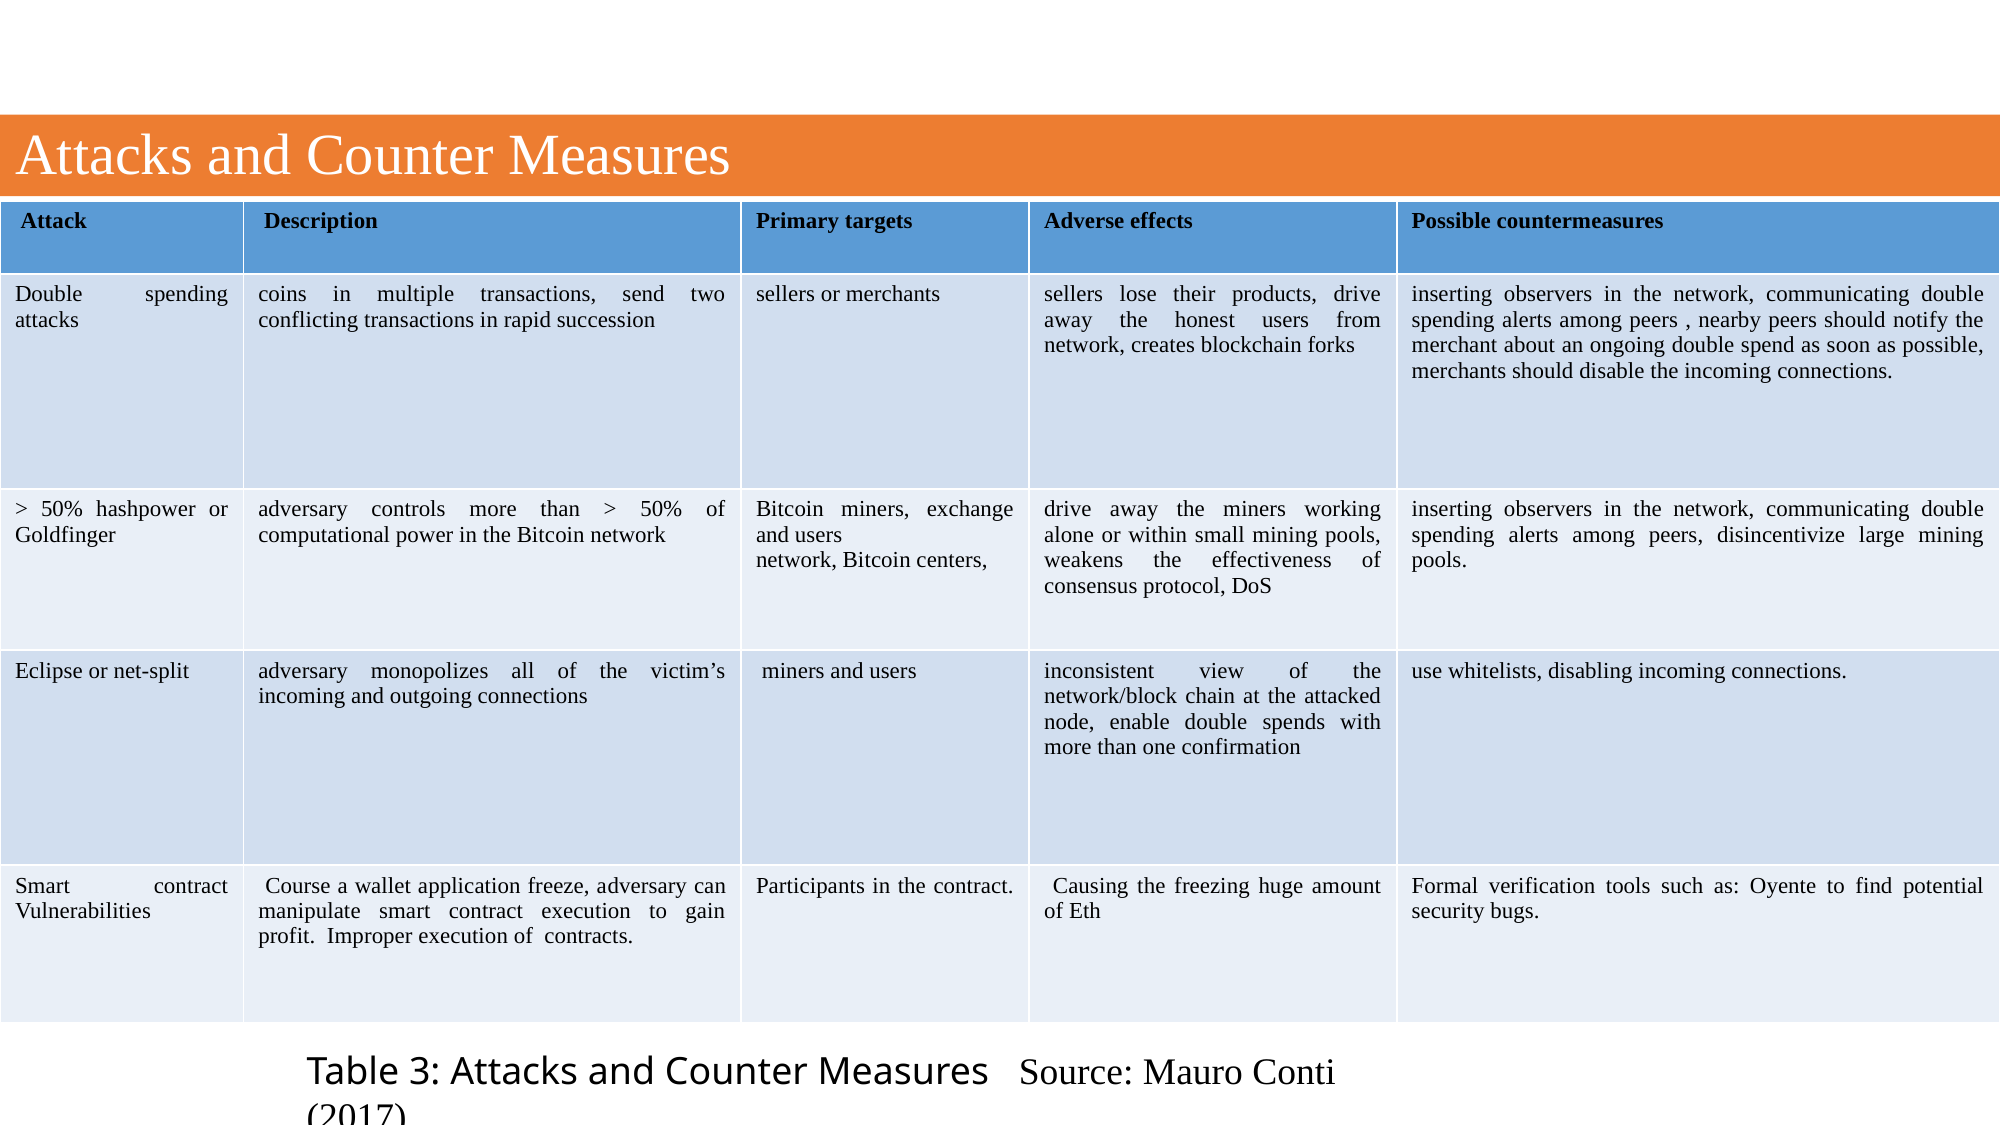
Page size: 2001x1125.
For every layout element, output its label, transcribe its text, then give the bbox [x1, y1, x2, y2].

table_cell Participants in the contract. [742, 866, 1028, 1022]
table_cell use whitelists, disabling incoming connections. [1398, 651, 1999, 864]
table_cell adversary controls more than > 50% of computational power in the Bitcoin network [244, 490, 740, 649]
table_header Possible countermeasures [1398, 202, 1999, 273]
table_cell Smart contract Vulnerabilities [1, 866, 243, 1022]
table_cell miners and users [742, 651, 1028, 864]
table_cell adversary monopolizes all of the victim’s incoming and outgoing connections [244, 651, 740, 864]
table_header Primary targets [742, 202, 1028, 273]
text_box Table 3: Attacks and Counter Measures Source: Mauro Conti (2017). [291, 1039, 1428, 1125]
table_header Adverse effects [1030, 202, 1396, 273]
table_cell Double spending attacks [1, 275, 243, 488]
table_cell inserting observers in the network, communicating double spending alerts among peers , nearby peers should notify the merchant about an ongoing double spend as soon as possible, merchants should disable the incoming connections. [1398, 275, 1999, 488]
table_cell Course a wallet application freeze, adversary can manipulate smart contract execution to gain profit. Improper execution of contracts. [244, 866, 740, 1022]
title Attacks and Counter Measures [0, 114, 2000, 197]
table_cell sellers or merchants [742, 275, 1028, 488]
table_cell inserting observers in the network, communicating double spending alerts among peers, disincentivize large mining pools. [1398, 490, 1999, 649]
table_cell Causing the freezing huge amount of Eth [1030, 866, 1396, 1022]
table_cell sellers lose their products, drive away the honest users from network, creates blockchain forks [1030, 275, 1396, 488]
table_cell coins in multiple transactions, send two conflicting transactions in rapid succession [244, 275, 740, 488]
table_cell Bitcoin miners, exchange and users network, Bitcoin centers, [742, 490, 1028, 649]
table_cell inconsistent view of the network/block chain at the attacked node, enable double spends with more than one confirmation [1030, 651, 1396, 864]
table_header Attack [1, 202, 243, 273]
table_cell Eclipse or net-split [1, 651, 243, 864]
table_cell Formal verification tools such as: Oyente to find potential security bugs. [1398, 866, 1999, 1022]
table_header Description [244, 202, 740, 273]
table_cell > 50% hashpower or Goldfinger [1, 490, 243, 649]
table_cell drive away the miners working alone or within small mining pools, weakens the effectiveness of consensus protocol, DoS [1030, 490, 1396, 649]
